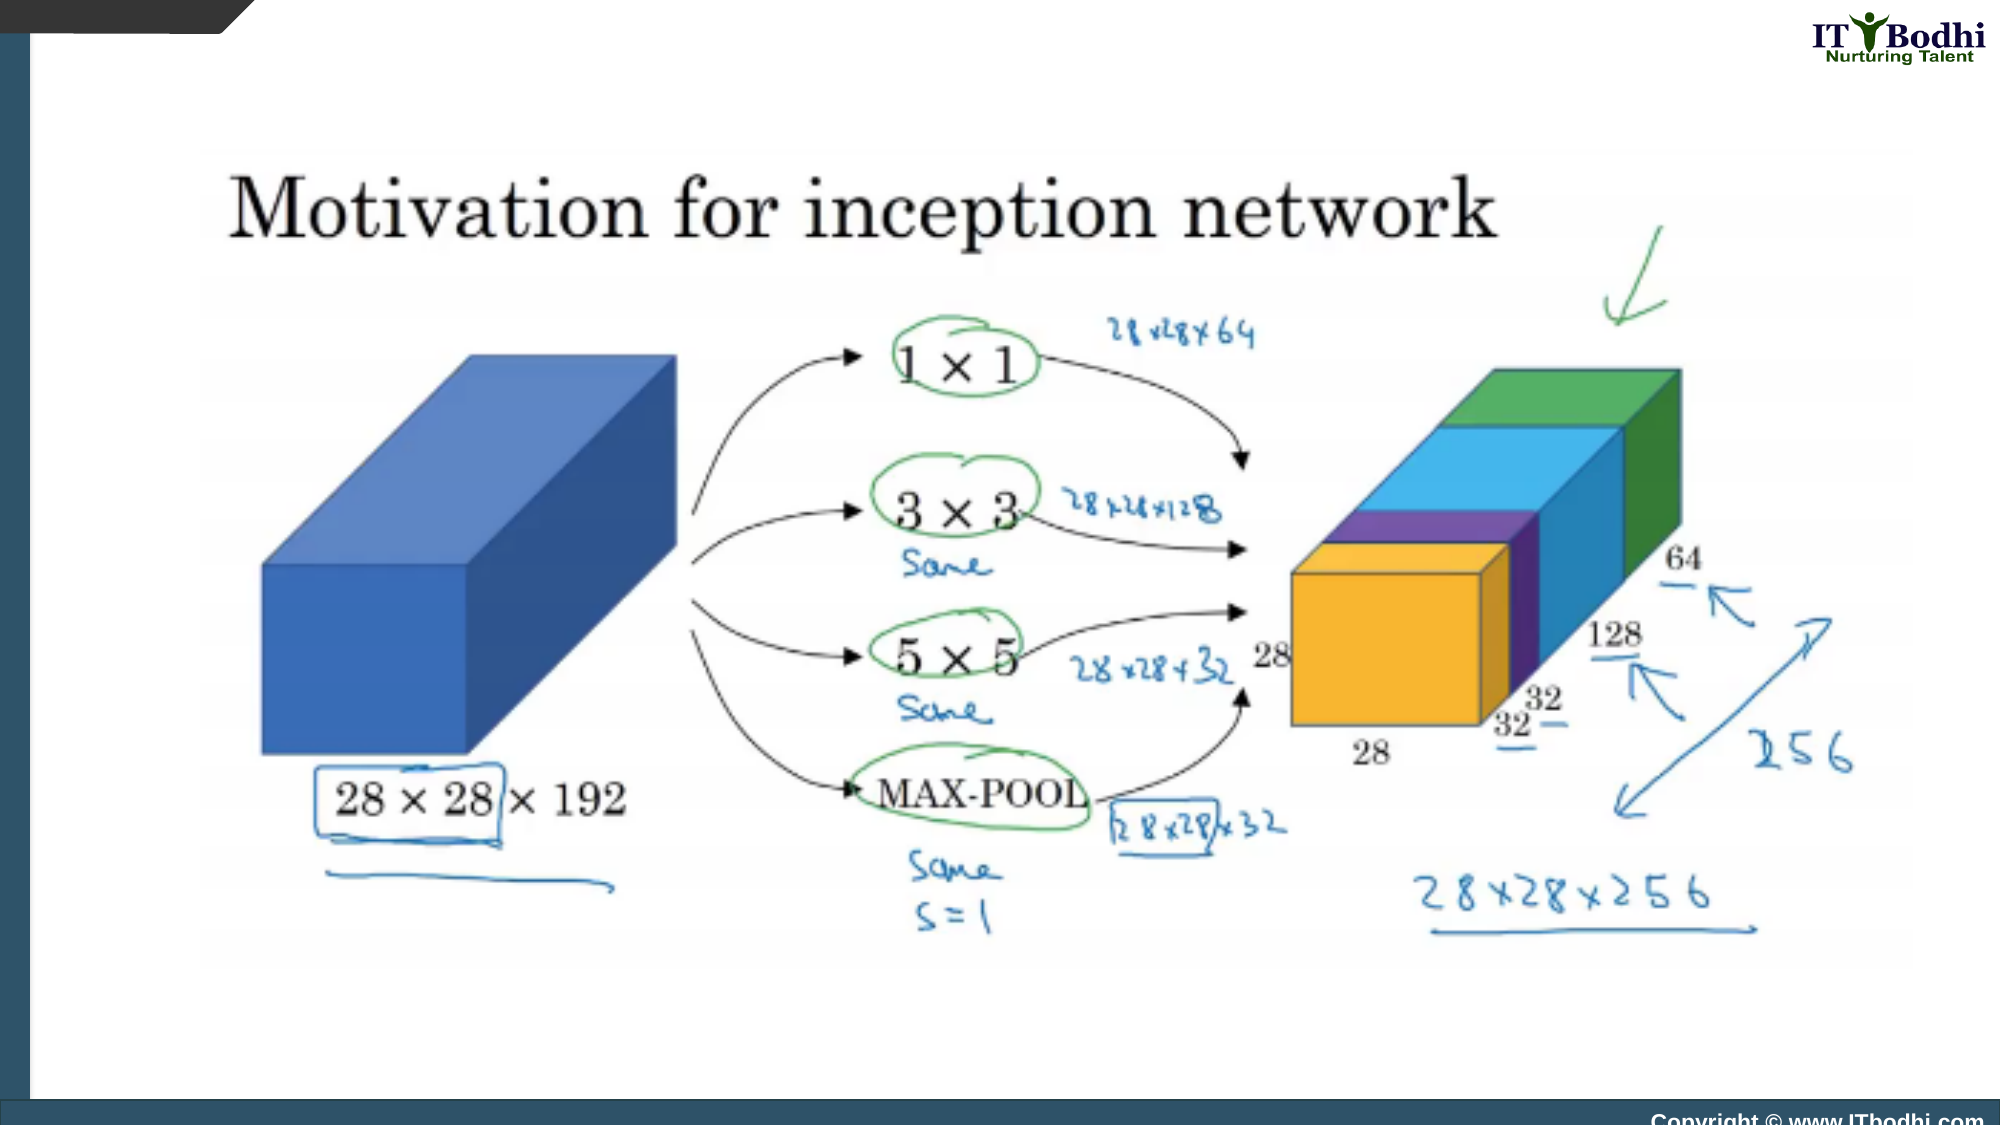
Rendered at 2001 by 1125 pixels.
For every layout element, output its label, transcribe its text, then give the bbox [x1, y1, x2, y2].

text_box Copyright © www.ITbodhi.com [0, 1100, 2000, 1125]
picture [1806, 8, 1991, 71]
picture [199, 149, 1913, 970]
